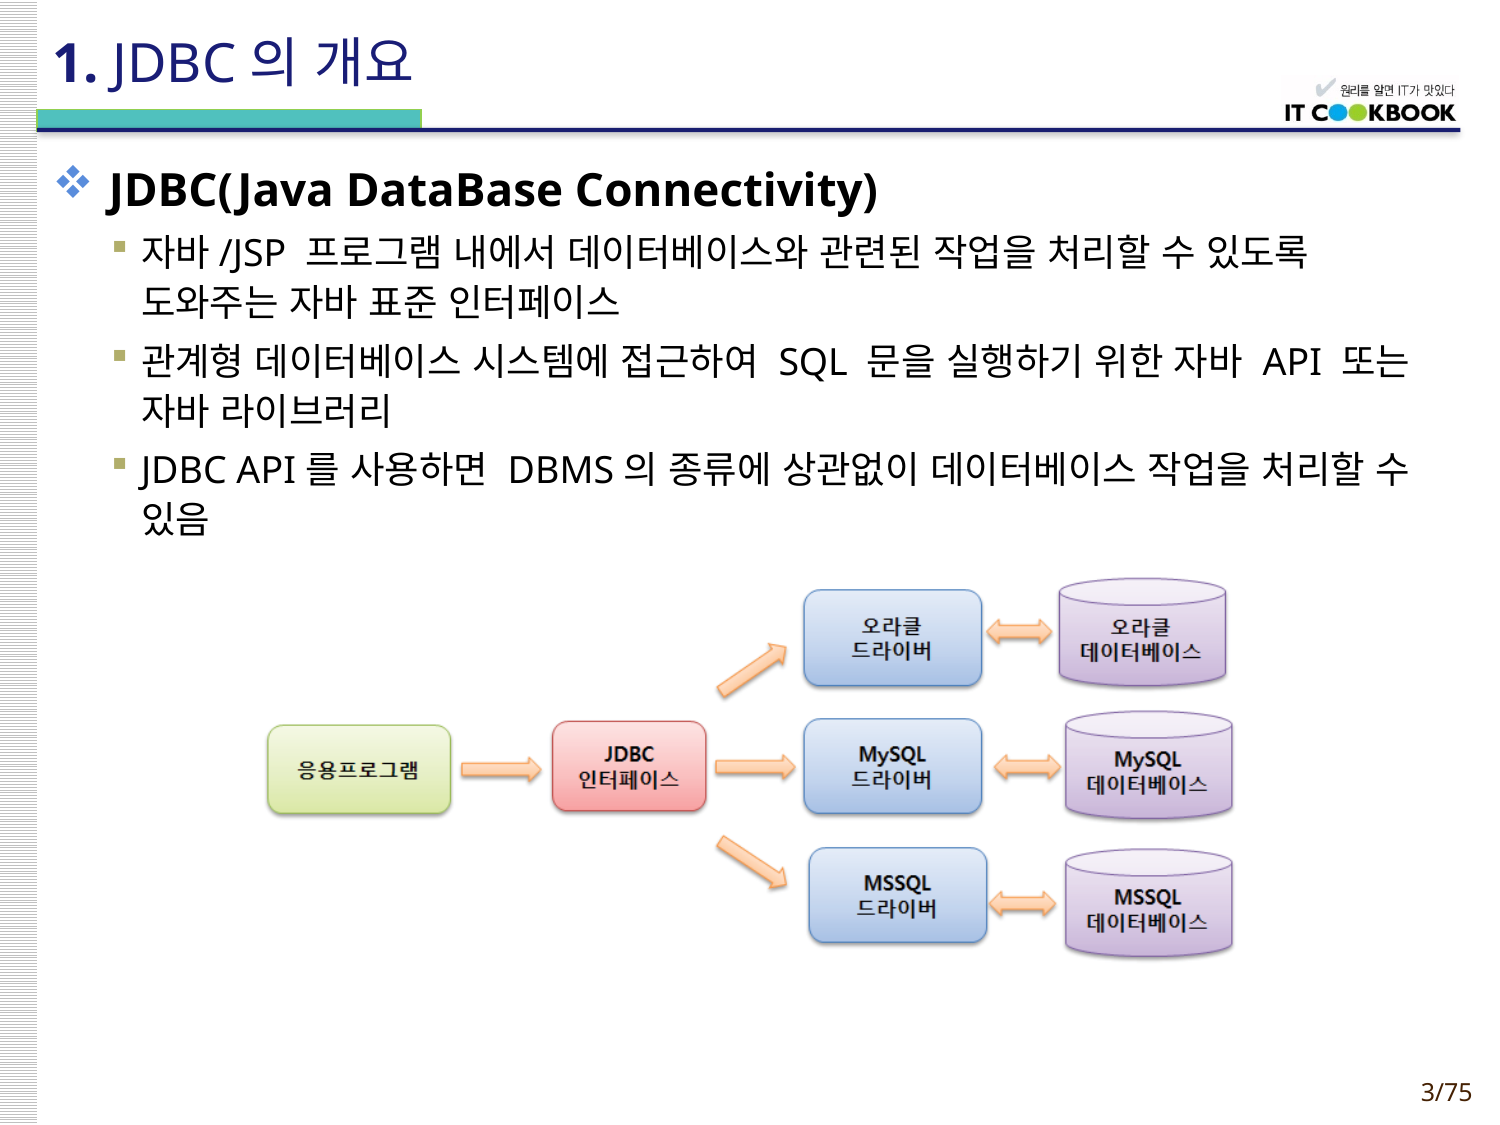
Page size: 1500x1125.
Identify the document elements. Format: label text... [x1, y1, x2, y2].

picture [1281, 75, 1459, 123]
list JDBC(Java DataBase Connectivity) 자바/JSP 프로그램 내에서 데이터베이스와 관련된 작업을 처리할 수 있도록 도와주는 자바 표준 인터페이스 관계형 데이터베이스 시스템에 접근하여 SQL 문을 실행하기 위한 자바 API 또는 자바 라이브러리 JDBC API를 사용하면 DBMS의 종류에 상관없이 데이터베이스 작업을 처리할 수 있음 [37, 152, 1463, 1091]
picture [261, 574, 1239, 966]
title 1. JDBC의 개요 [37, 13, 1278, 109]
